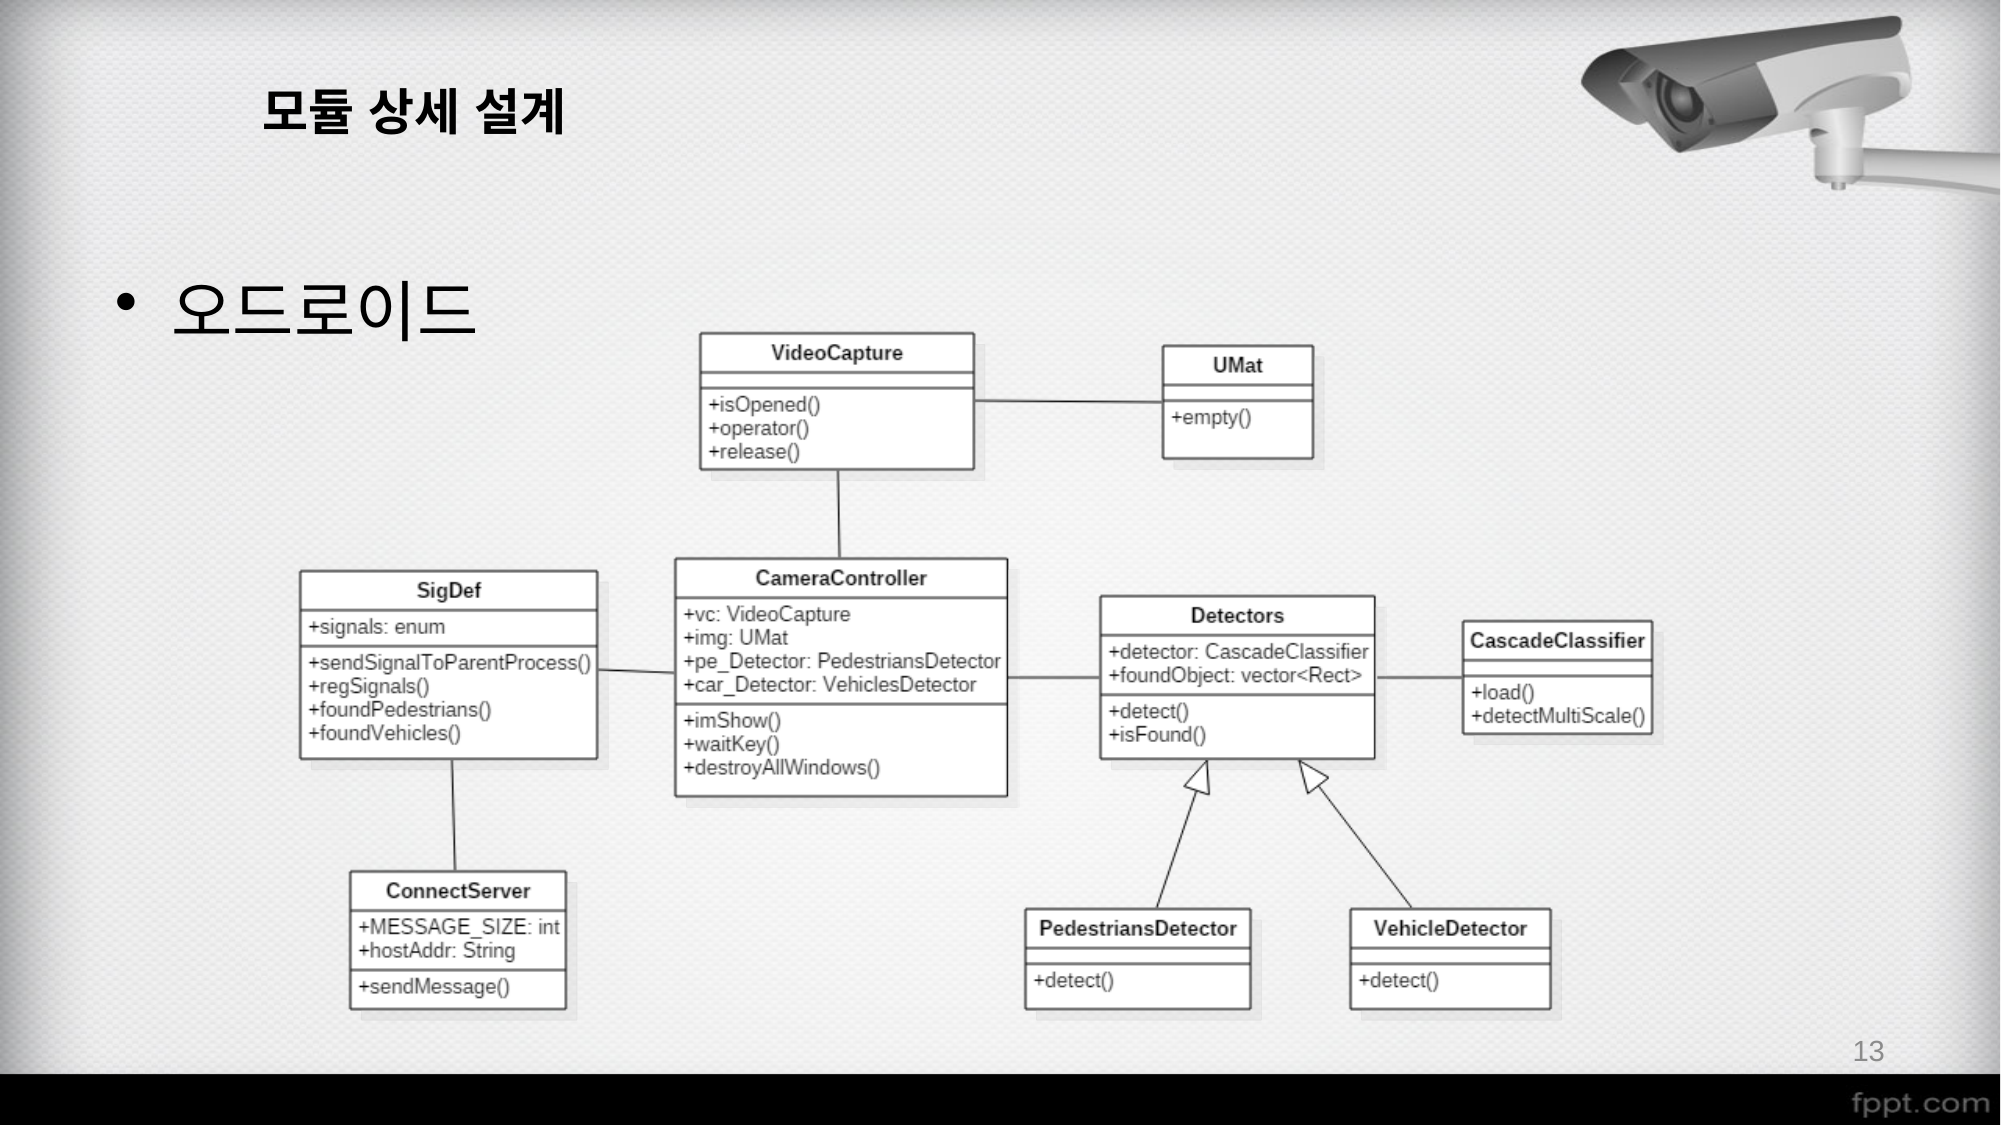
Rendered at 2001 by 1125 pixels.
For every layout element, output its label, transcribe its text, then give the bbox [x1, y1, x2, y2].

text_box 모듈 상세 설계 [248, 73, 713, 148]
picture [0, 0, 2001, 1125]
list 오드로이드 [99, 262, 1900, 1005]
slide_number 13 [1433, 1024, 1900, 1103]
